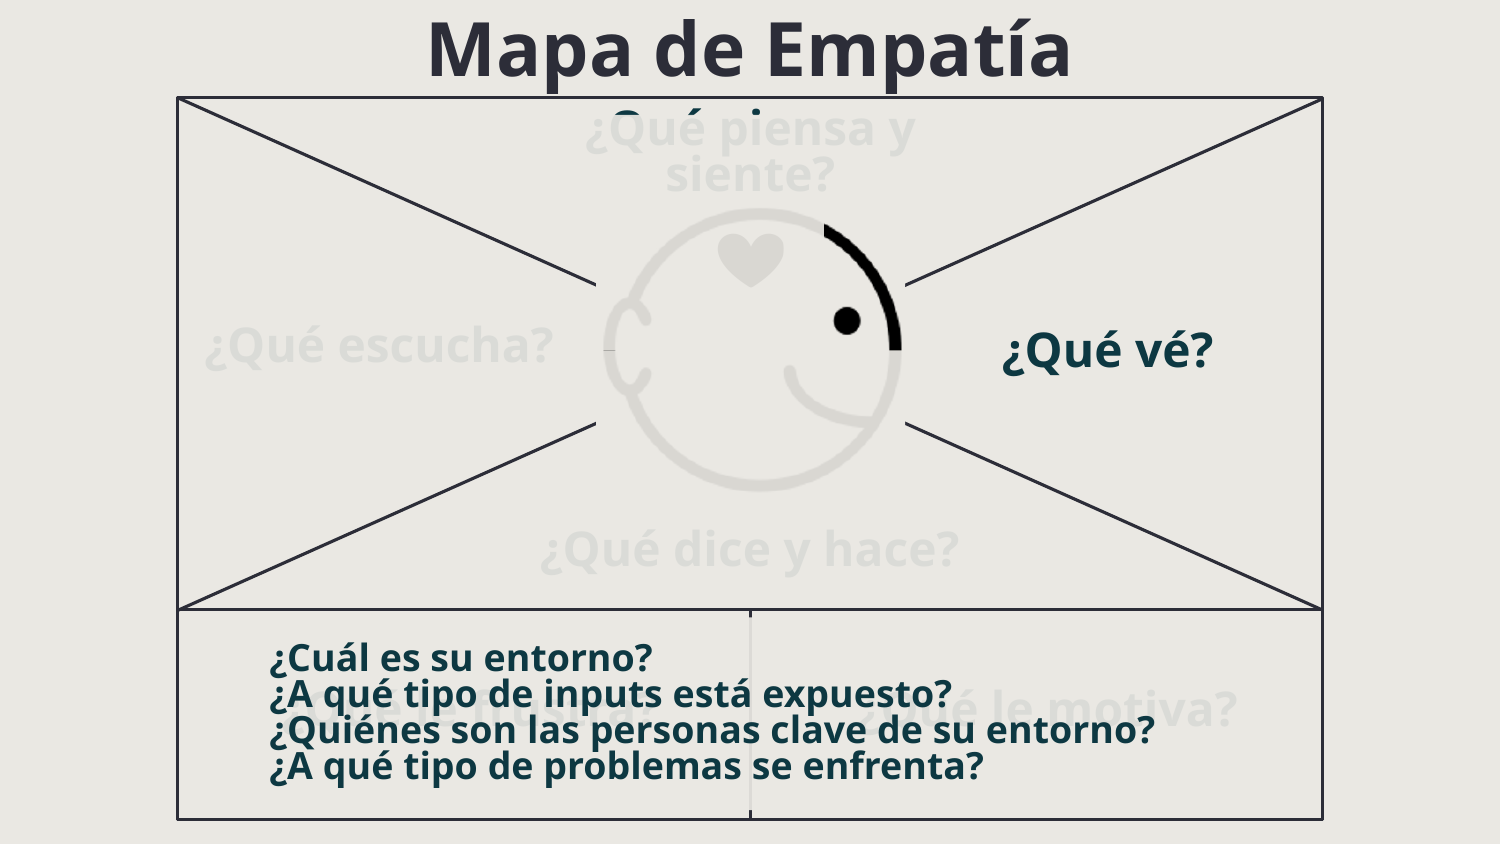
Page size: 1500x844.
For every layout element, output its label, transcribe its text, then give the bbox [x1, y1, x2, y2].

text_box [176, 97, 1324, 820]
text_box Mapa de Empatía [239, 7, 1261, 95]
picture [599, 202, 902, 505]
